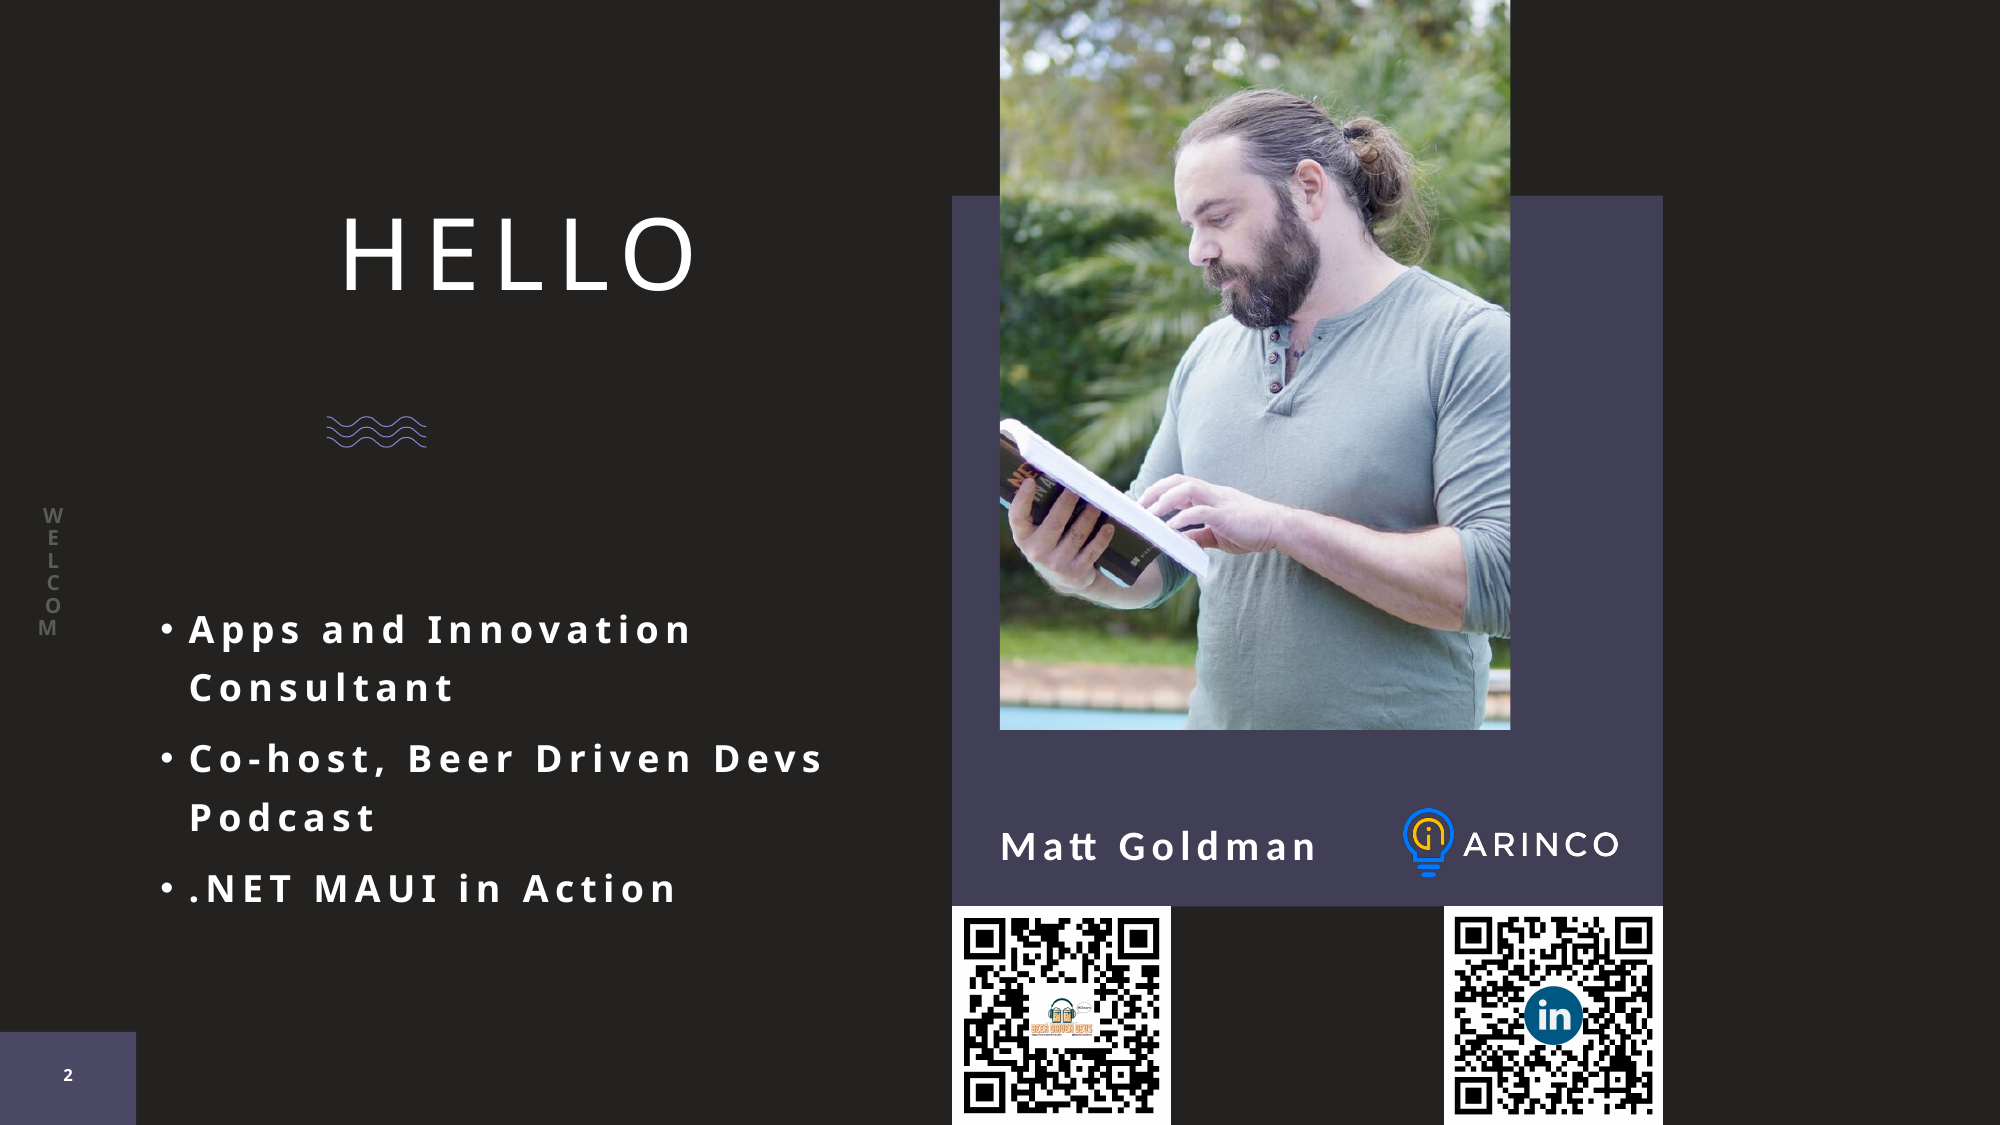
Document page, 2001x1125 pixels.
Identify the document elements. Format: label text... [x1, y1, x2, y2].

text_box Apps and Innovation Consultant Co-host, Beer Driven Devs Podcast .NET MAUI in Action [160, 584, 900, 917]
text_box Matt Goldman [951, 195, 1664, 907]
picture [1403, 808, 1618, 877]
title HELLO [322, 196, 816, 563]
picture [999, 0, 1511, 730]
list WELCOME [18, 169, 113, 976]
picture [952, 906, 1171, 1125]
picture [1444, 906, 1663, 1125]
